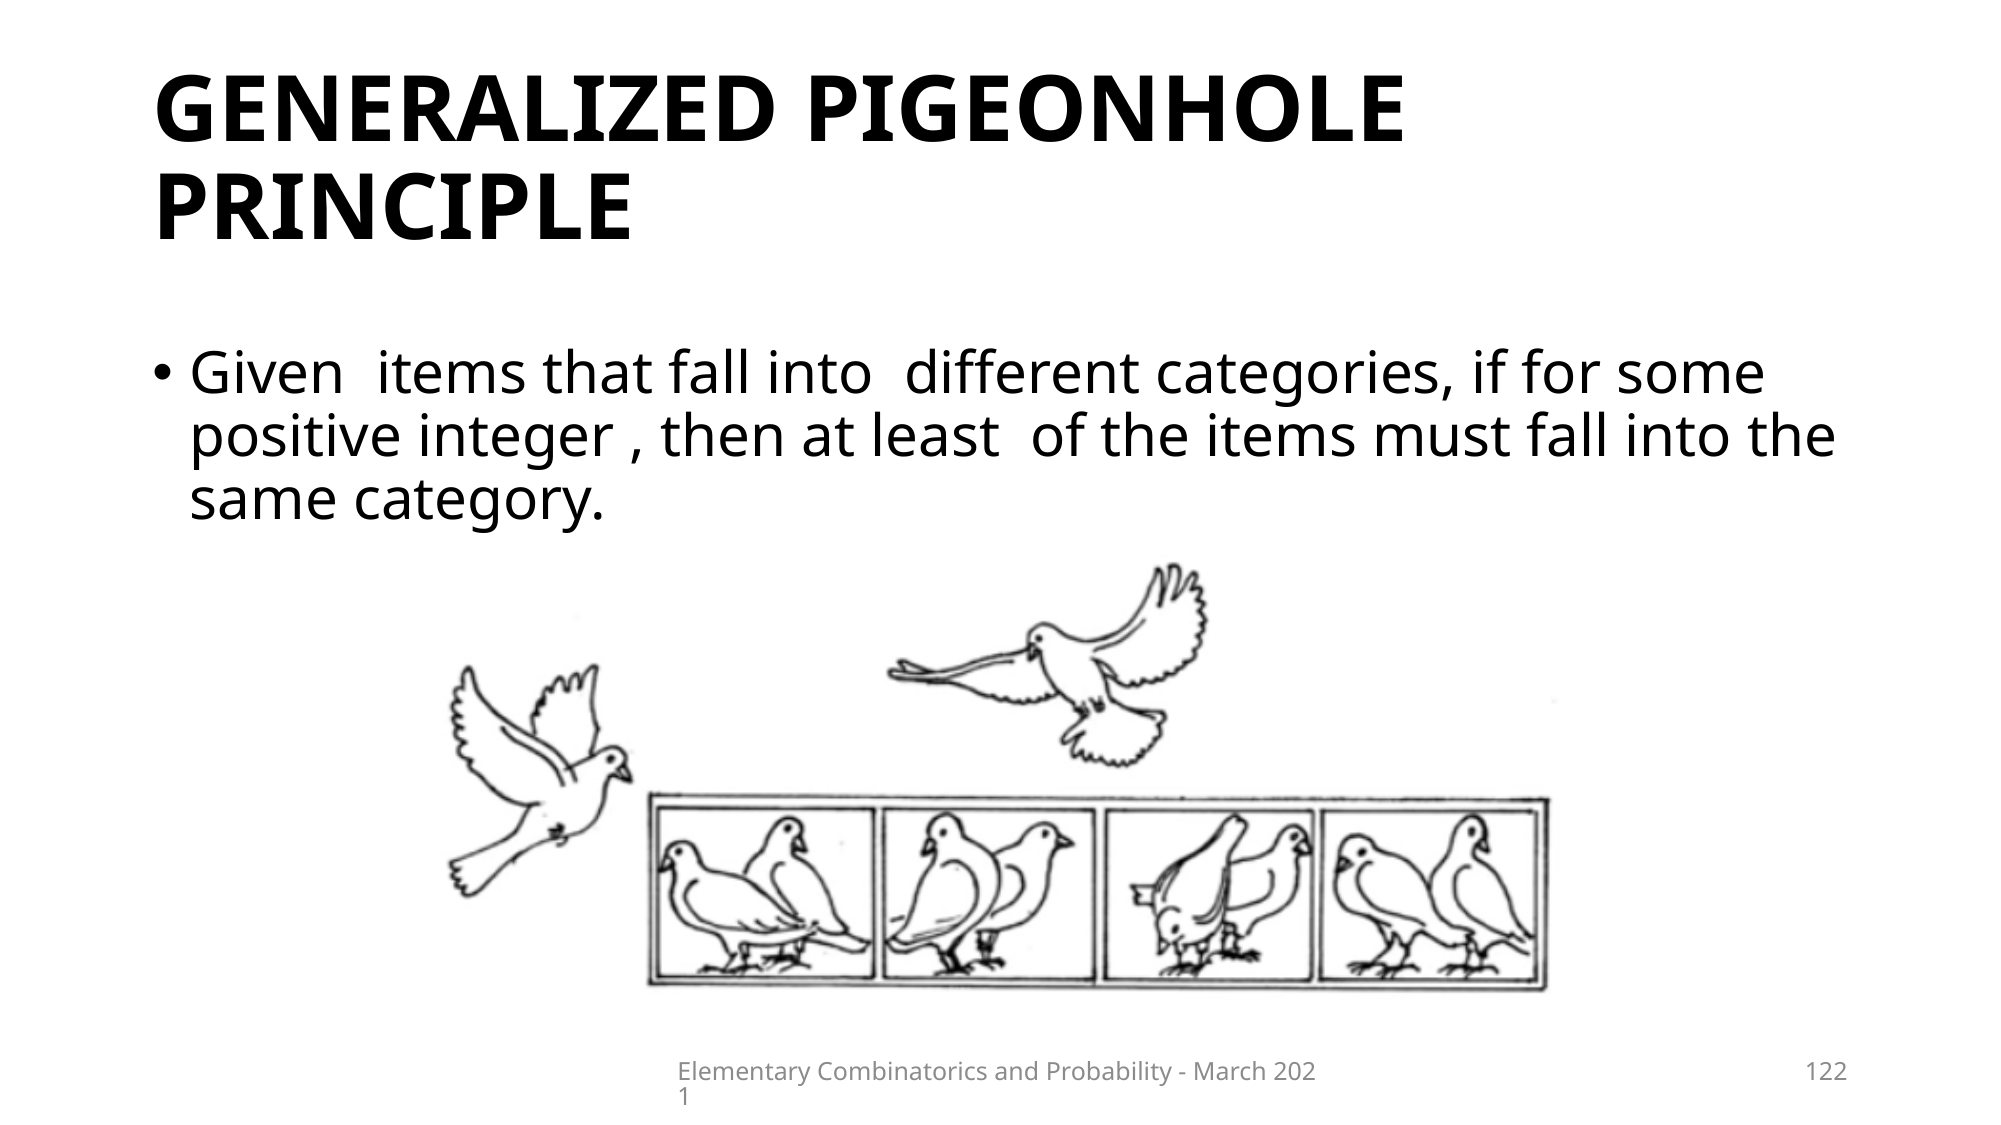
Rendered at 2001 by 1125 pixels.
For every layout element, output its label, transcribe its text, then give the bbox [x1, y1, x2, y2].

picture [426, 549, 1574, 1014]
title Generalized pigeonhole principle [137, 52, 1863, 270]
slide_number 122 [1412, 1042, 1863, 1103]
footer Elementary Combinatorics and Probability - March 2021 [662, 1042, 1338, 1103]
